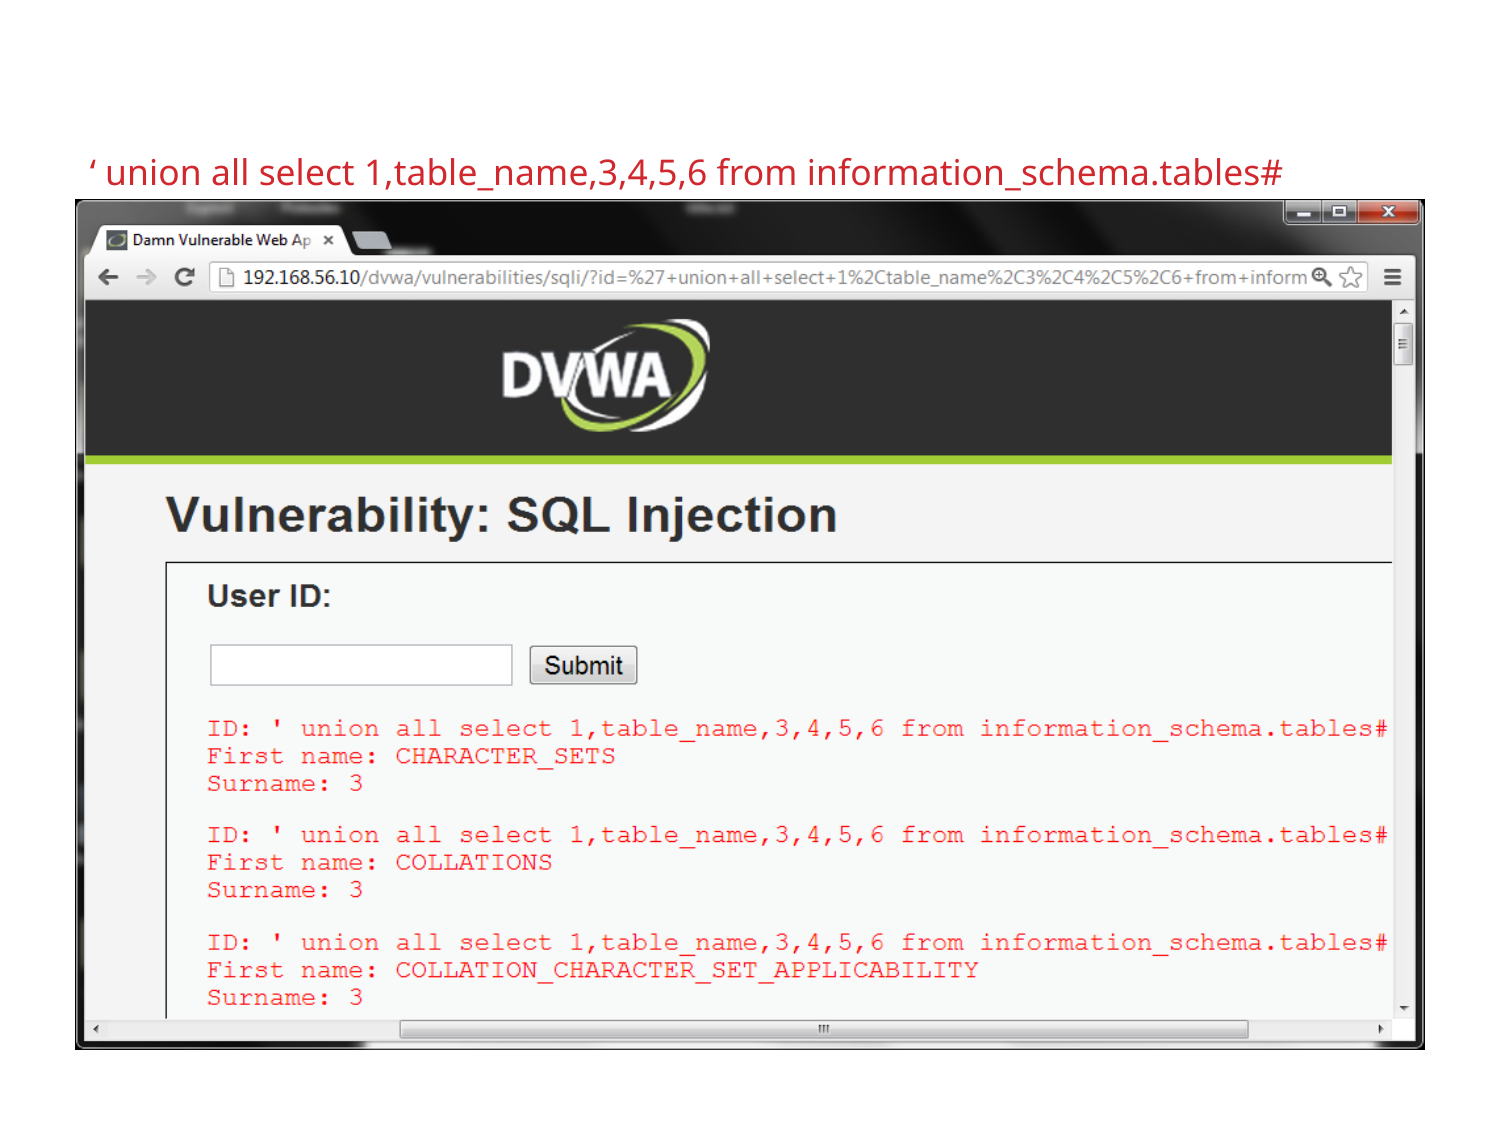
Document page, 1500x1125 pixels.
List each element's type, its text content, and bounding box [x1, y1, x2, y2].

picture [74, 199, 1426, 1051]
text_box ‘ union all select 1,table_name,3,4,5,6 from information_schema.tables# [74, 0, 1500, 200]
